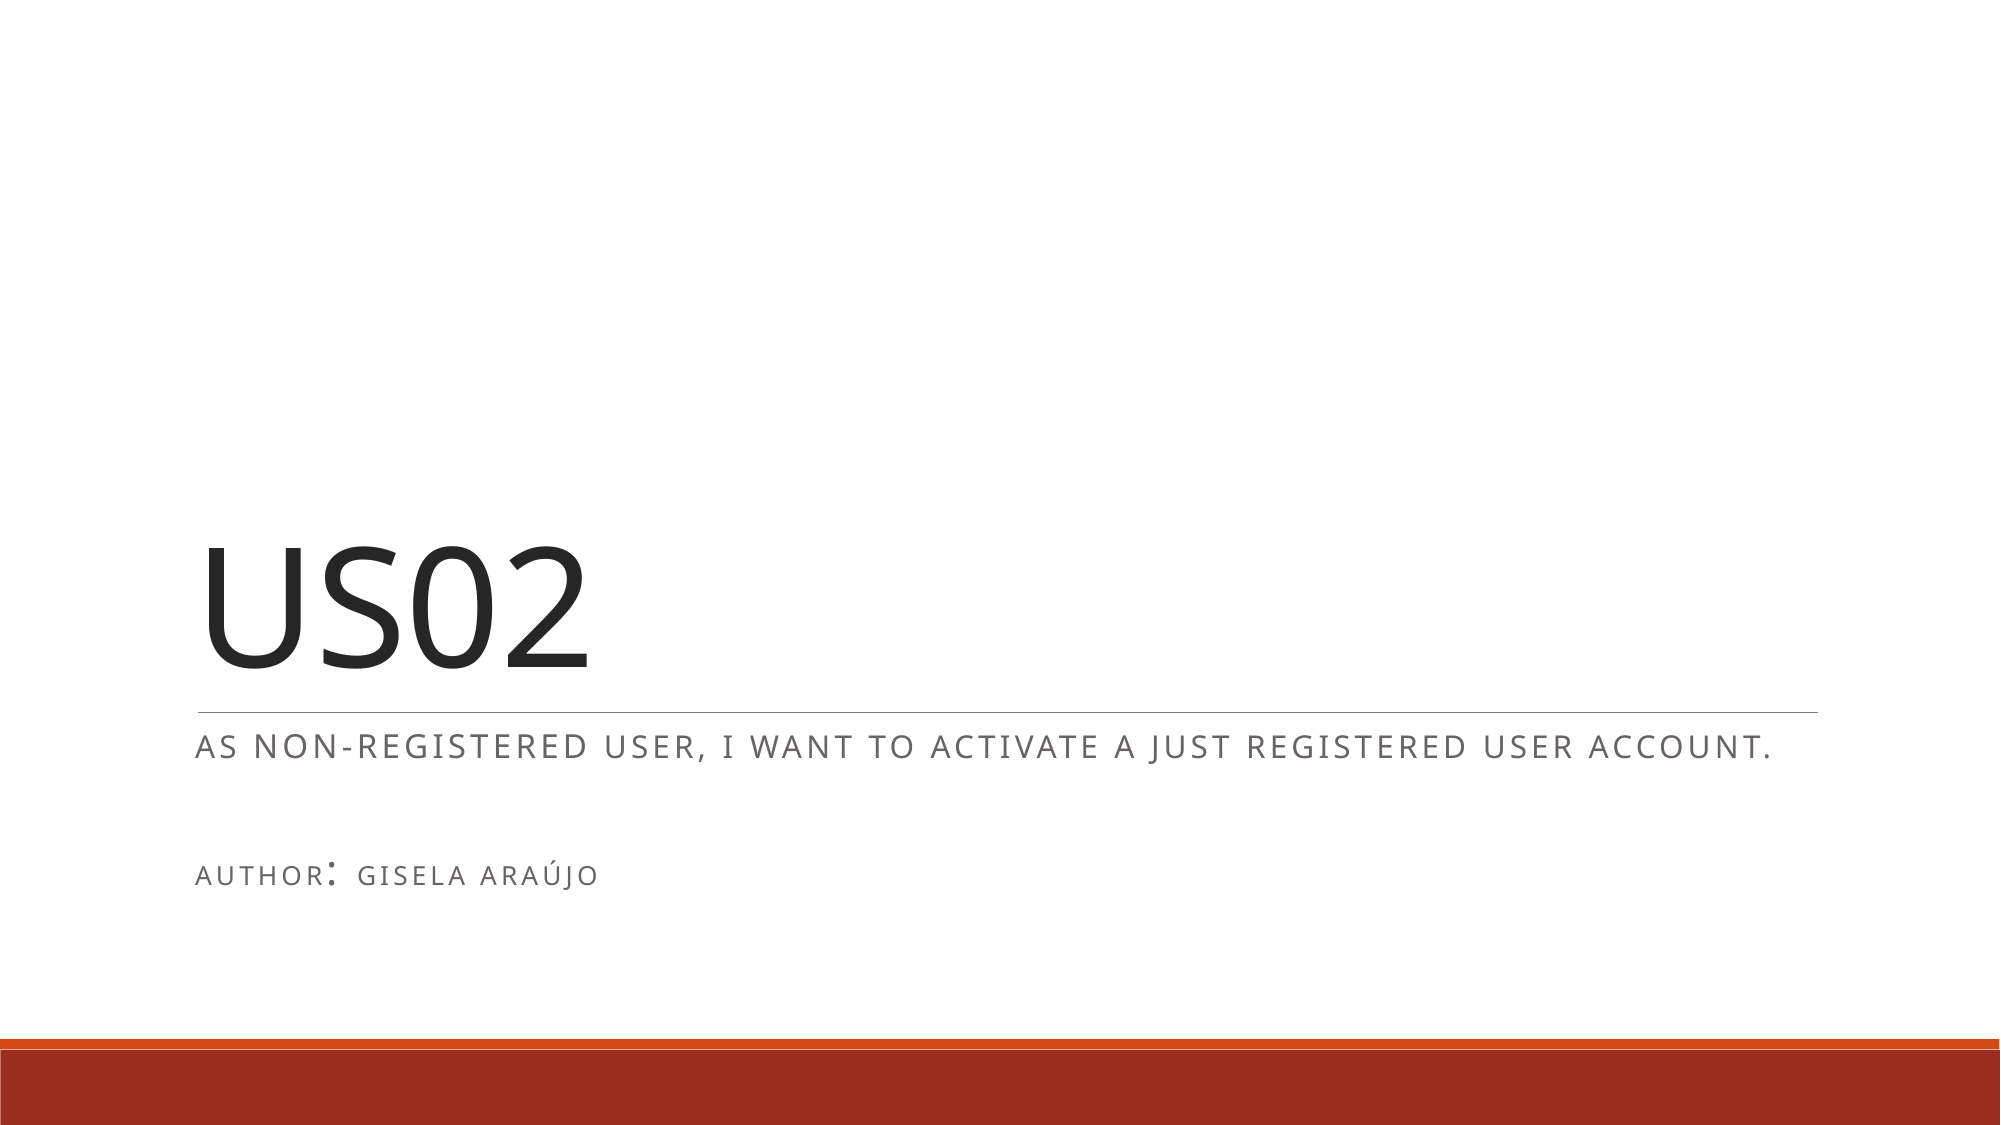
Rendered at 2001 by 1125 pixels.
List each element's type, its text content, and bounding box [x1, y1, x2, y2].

list As Non-Registered User, I want to activate a just registered user account. Author: Gisela Araújo [179, 730, 1830, 918]
title US02 [179, 124, 1830, 710]
